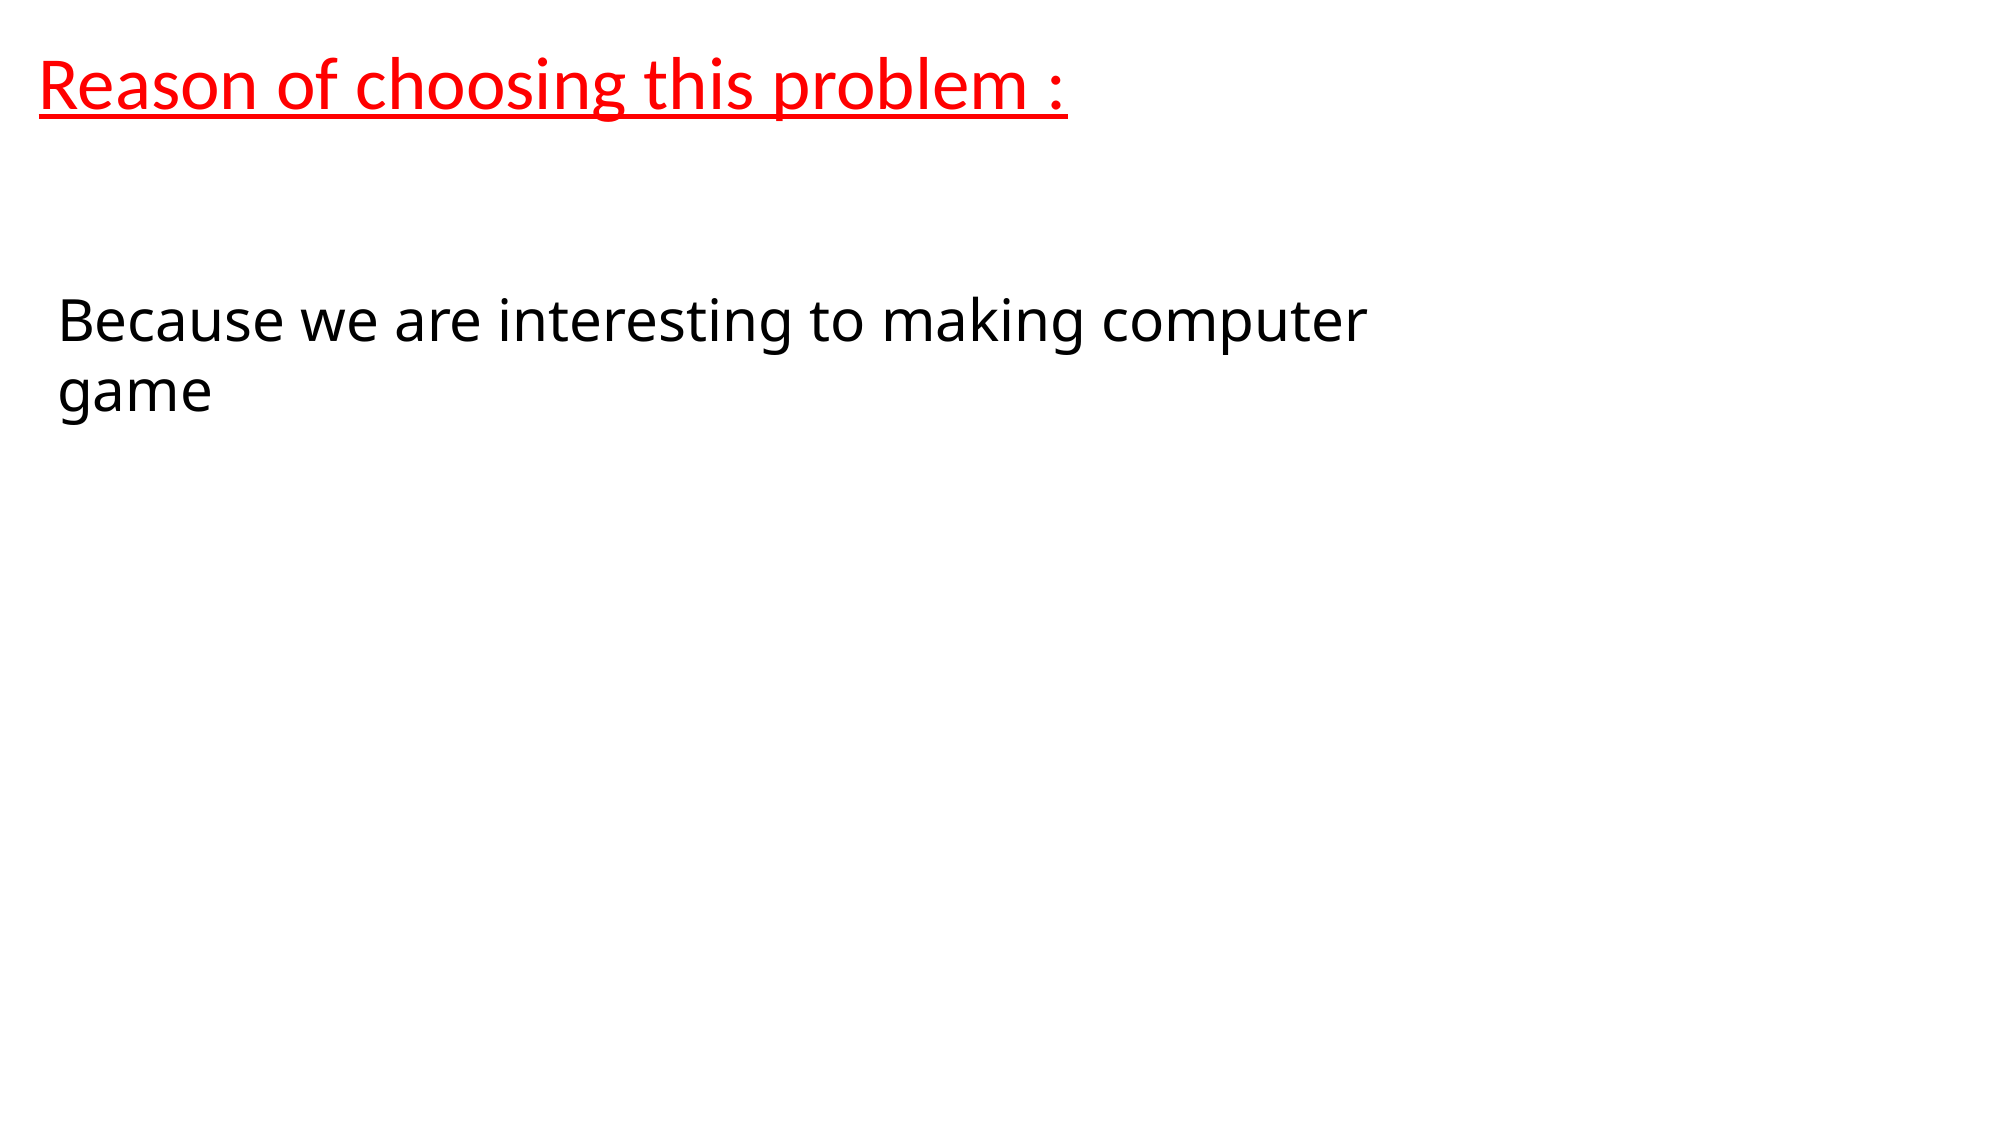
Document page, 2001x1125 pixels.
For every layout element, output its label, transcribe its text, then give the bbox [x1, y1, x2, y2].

text_box Because we are interesting to making computer game [42, 275, 1471, 431]
text_box Reason of choosing this problem : [23, 27, 1218, 132]
